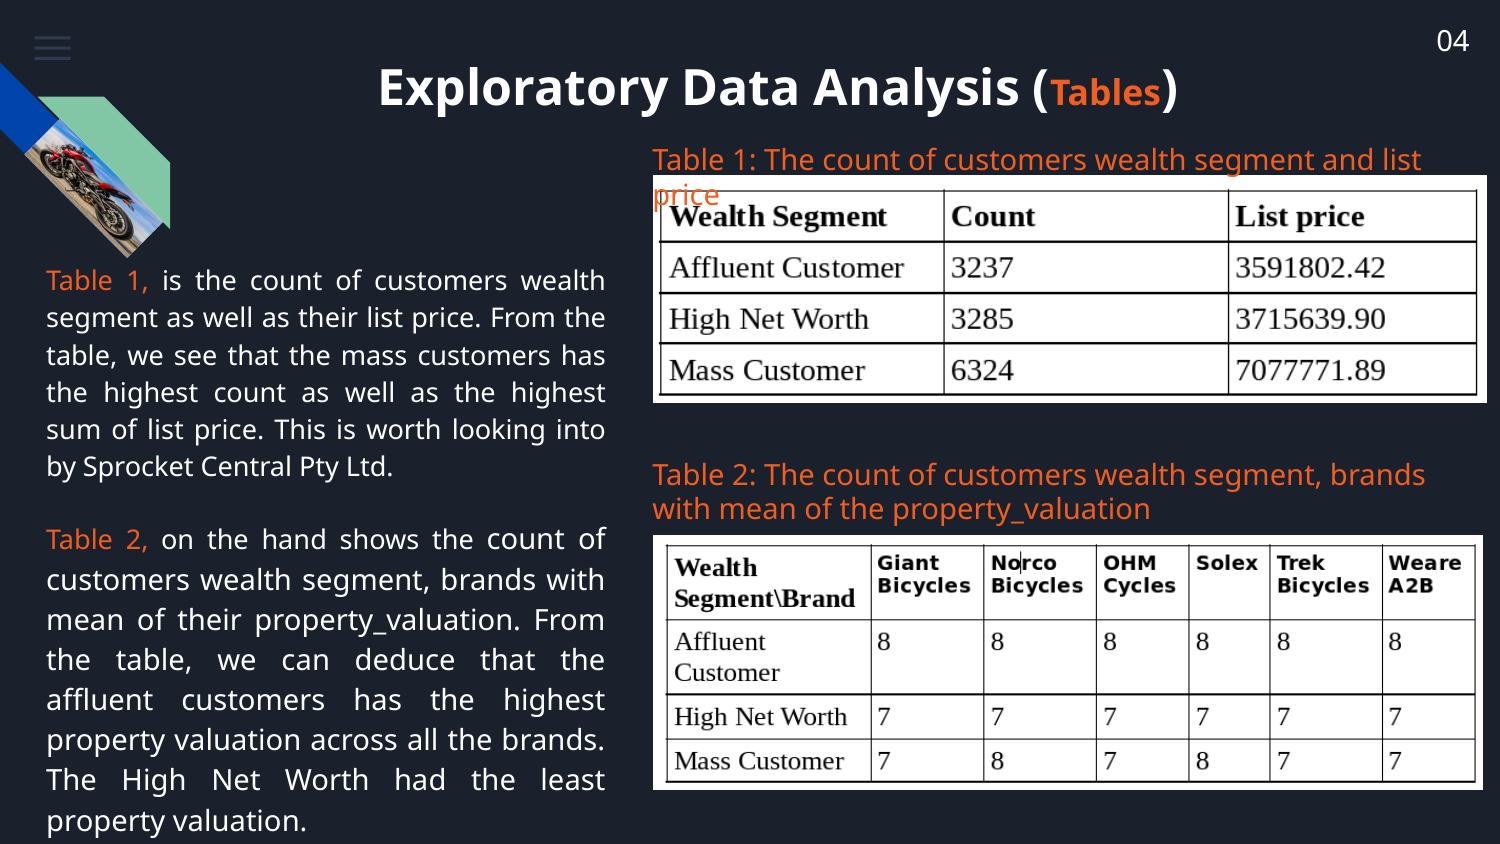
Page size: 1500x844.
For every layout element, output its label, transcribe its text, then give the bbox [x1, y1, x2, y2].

text_box Table 2: The count of customers wealth segment, brands with mean of the property_valuation [637, 440, 1500, 536]
text_box Table 1: The count of customers wealth segment and list price [637, 126, 1483, 181]
picture [653, 175, 1487, 404]
list Table 1, is the count of customers wealth segment as well as their list price. From the table, we see that the mass customers has the highest count as well as the highest sum of list price. This is worth looking into by Sprocket Central Pty Ltd. Table 2, on the hand shows the count of customers wealth segment, brands with mean of their property_valuation. From the table, we can deduce that the affluent customers has the highest property valuation across all the brands. The High Net Worth had the least property valuation. [31, 243, 621, 820]
title Exploratory Data Analysis (Tables) [212, 40, 1295, 127]
picture [20, 119, 167, 257]
text_box 04 [1421, 6, 1500, 89]
picture [653, 535, 1483, 790]
